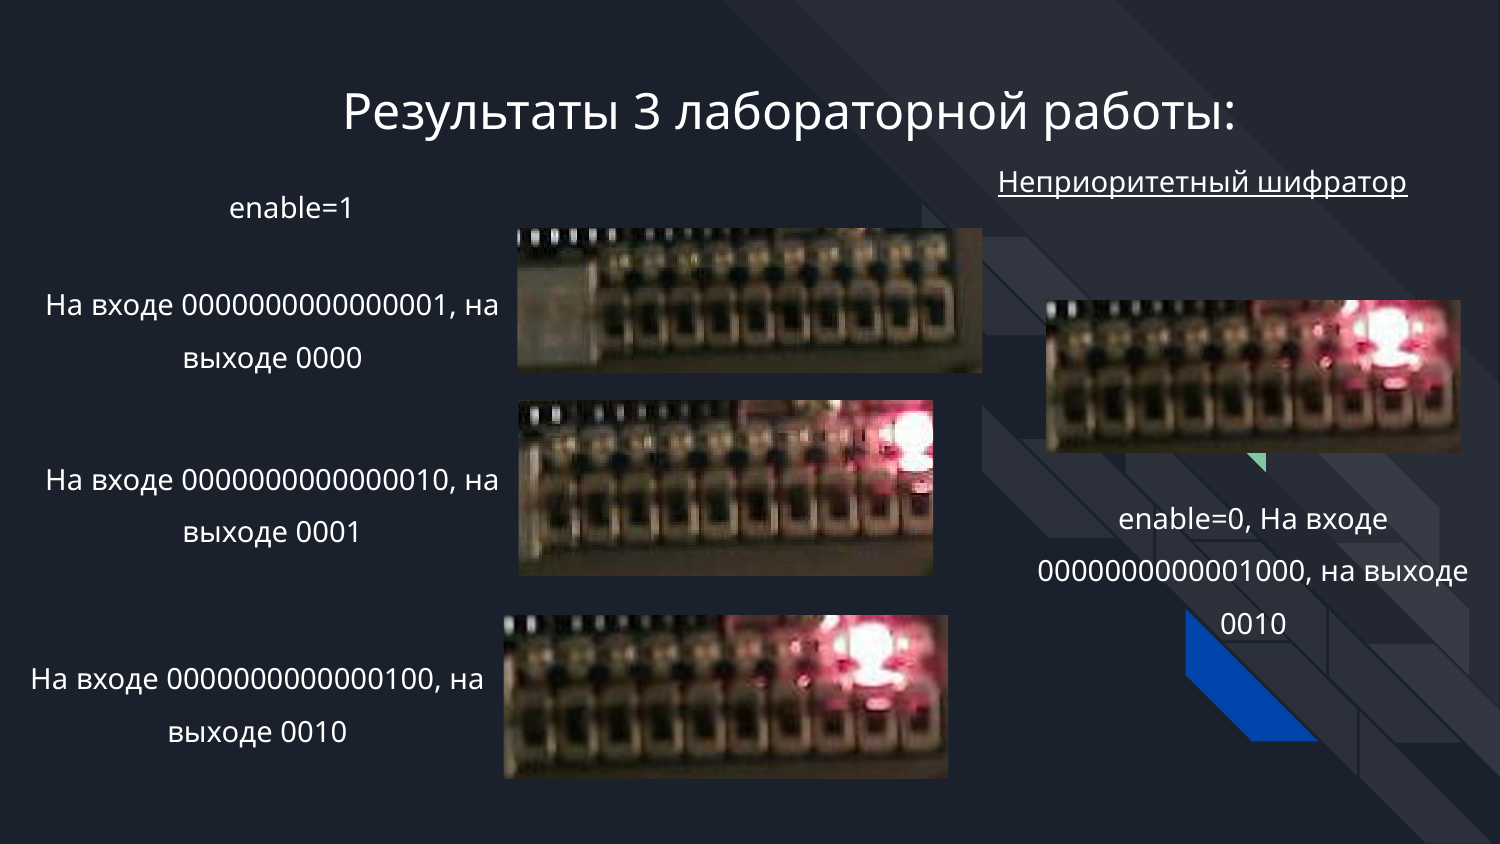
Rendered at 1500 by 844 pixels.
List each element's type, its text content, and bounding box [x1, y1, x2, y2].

picture [1045, 300, 1461, 453]
text_box Неприоритетный шифратор [933, 148, 1472, 215]
text_box На входе 0000000000000001, на выходе 0000 [26, 254, 519, 389]
text_box enable=0, На входе 0000000000001000, на выходе 0010 [1007, 467, 1500, 655]
picture [518, 400, 934, 576]
title Результаты 3 лабораторной работы: [212, 64, 1368, 215]
text_box enable=1 [45, 156, 538, 239]
text_box На входе 0000000000000010, на выходе 0001 [26, 428, 513, 564]
picture [517, 222, 983, 373]
text_box На входе 0000000000000100, на выходе 0010 [11, 628, 498, 763]
picture [503, 615, 949, 779]
